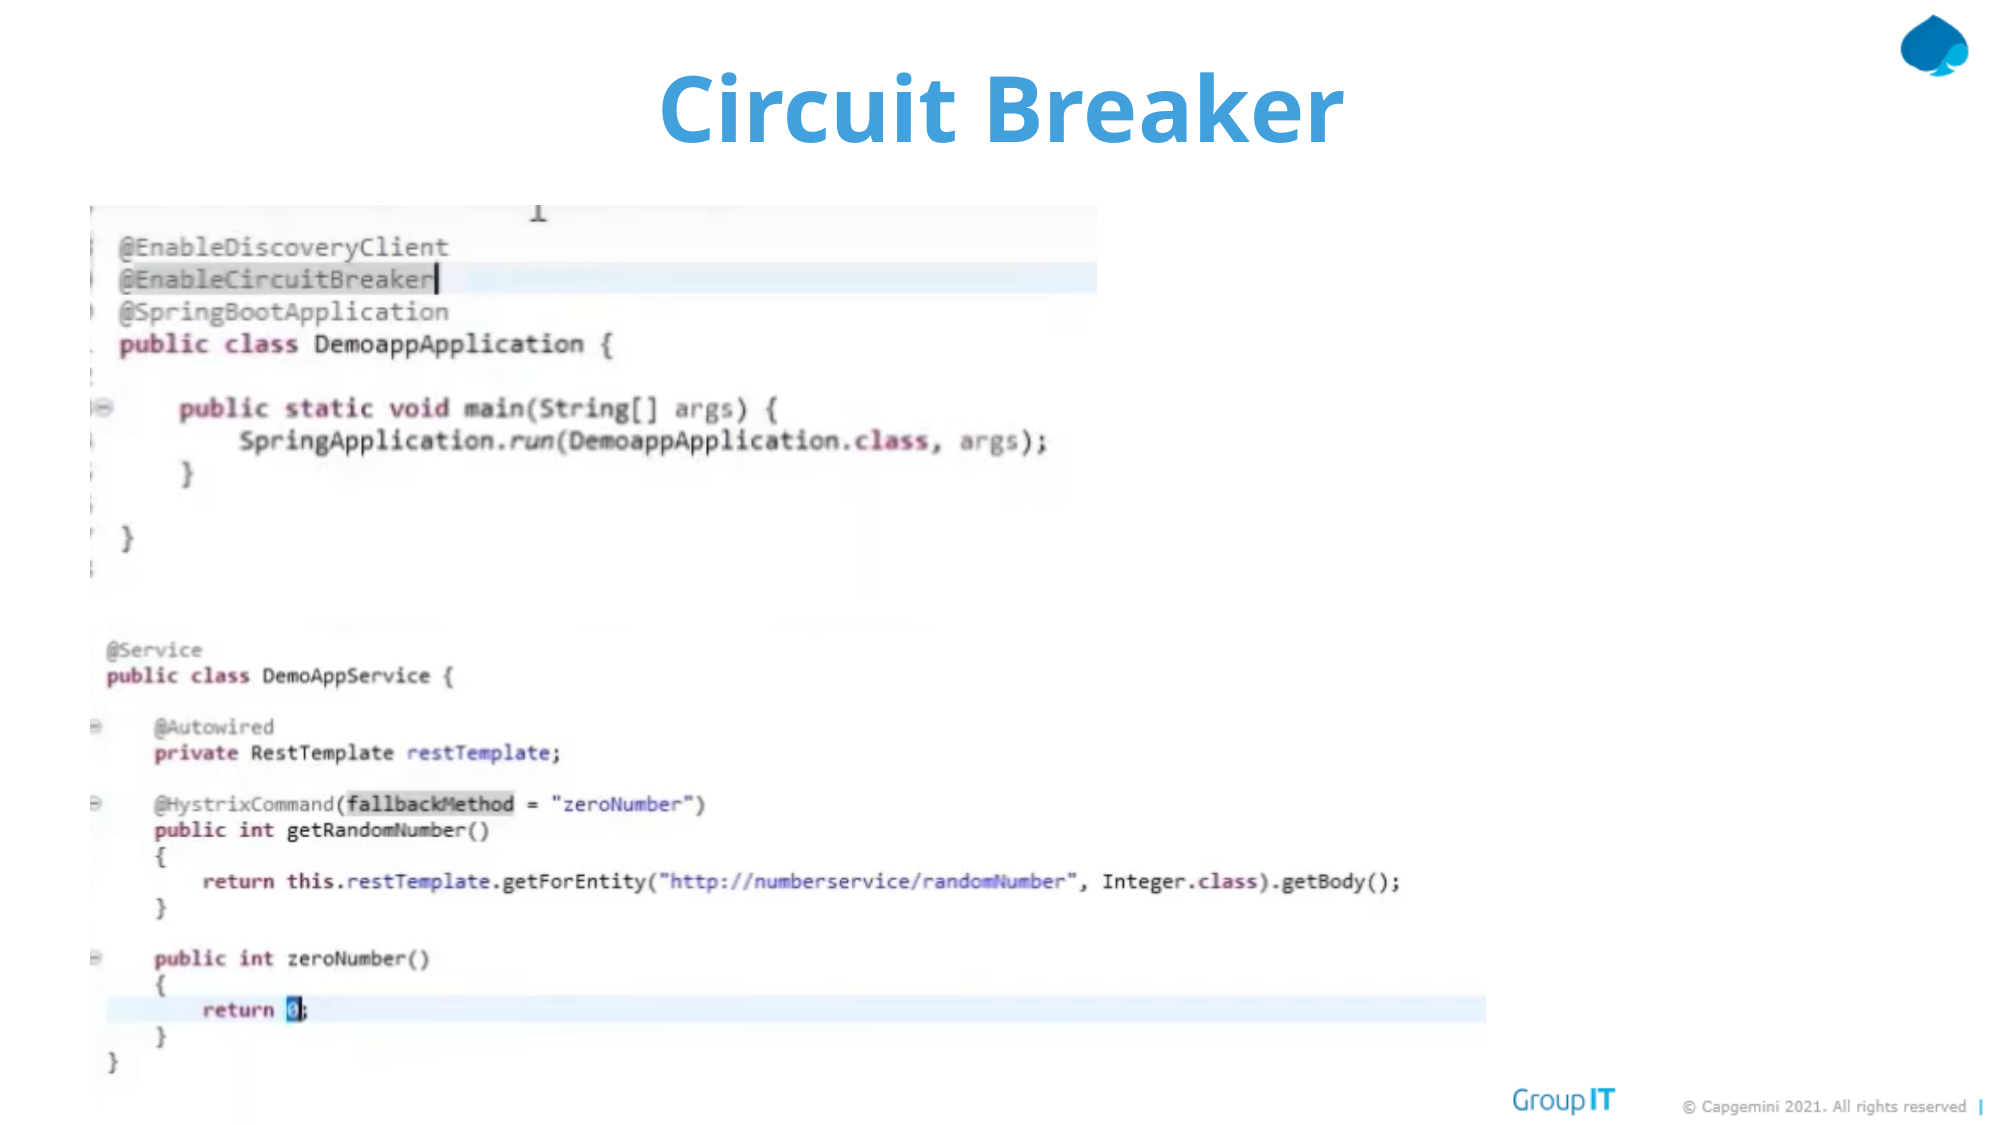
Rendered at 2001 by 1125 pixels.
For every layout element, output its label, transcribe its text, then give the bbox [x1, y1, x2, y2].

picture [1495, 1063, 2000, 1125]
picture [90, 205, 1097, 600]
picture [90, 623, 1486, 1125]
text_box Circuit Breaker [256, 43, 1748, 169]
picture [1887, 0, 1986, 93]
